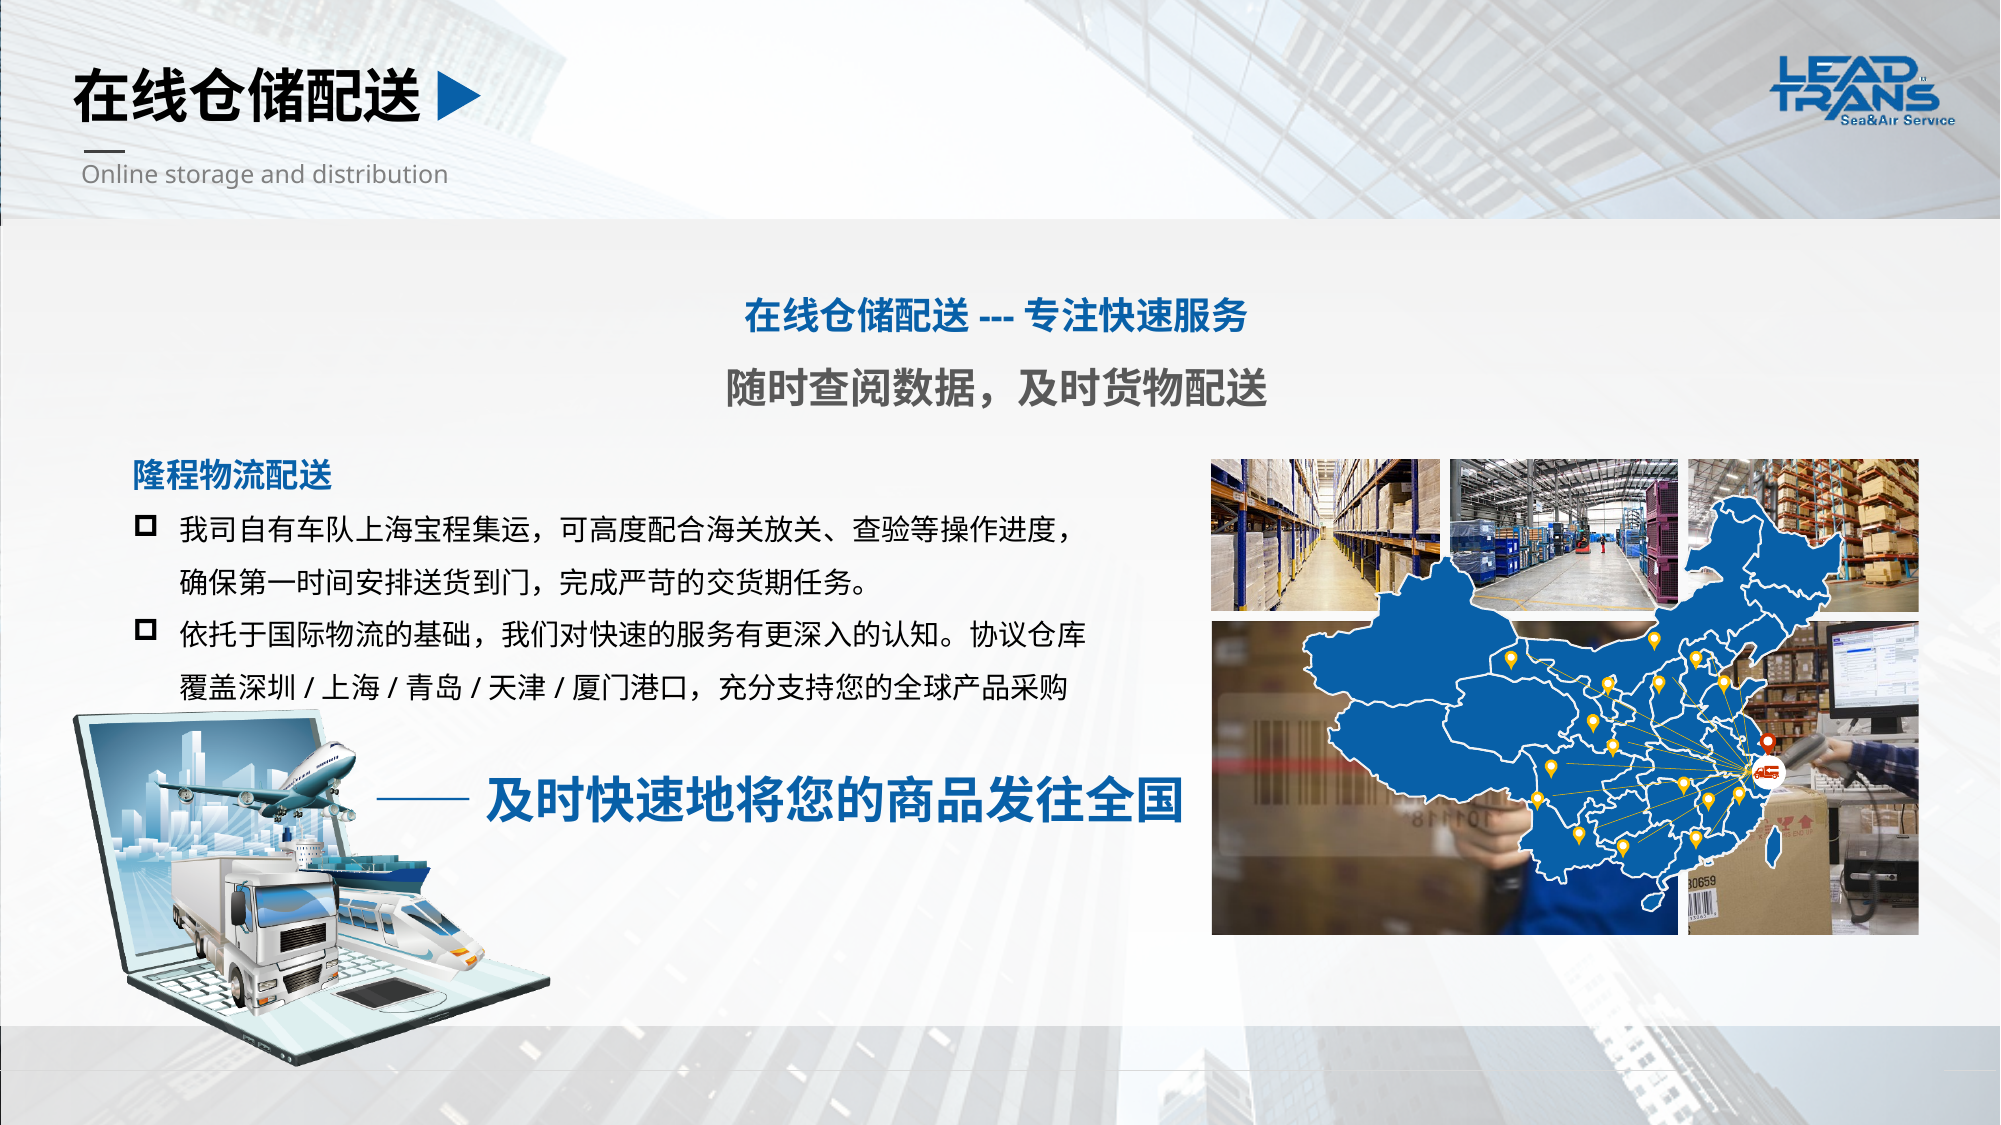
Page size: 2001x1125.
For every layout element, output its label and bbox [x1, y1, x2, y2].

text_box [1302, 495, 1844, 912]
picture [0, 0, 2000, 1125]
text_box [1504, 631, 1746, 853]
text_box [57, 51, 1003, 197]
text_box [1767, 732, 1786, 790]
text_box [1746, 653, 1767, 843]
